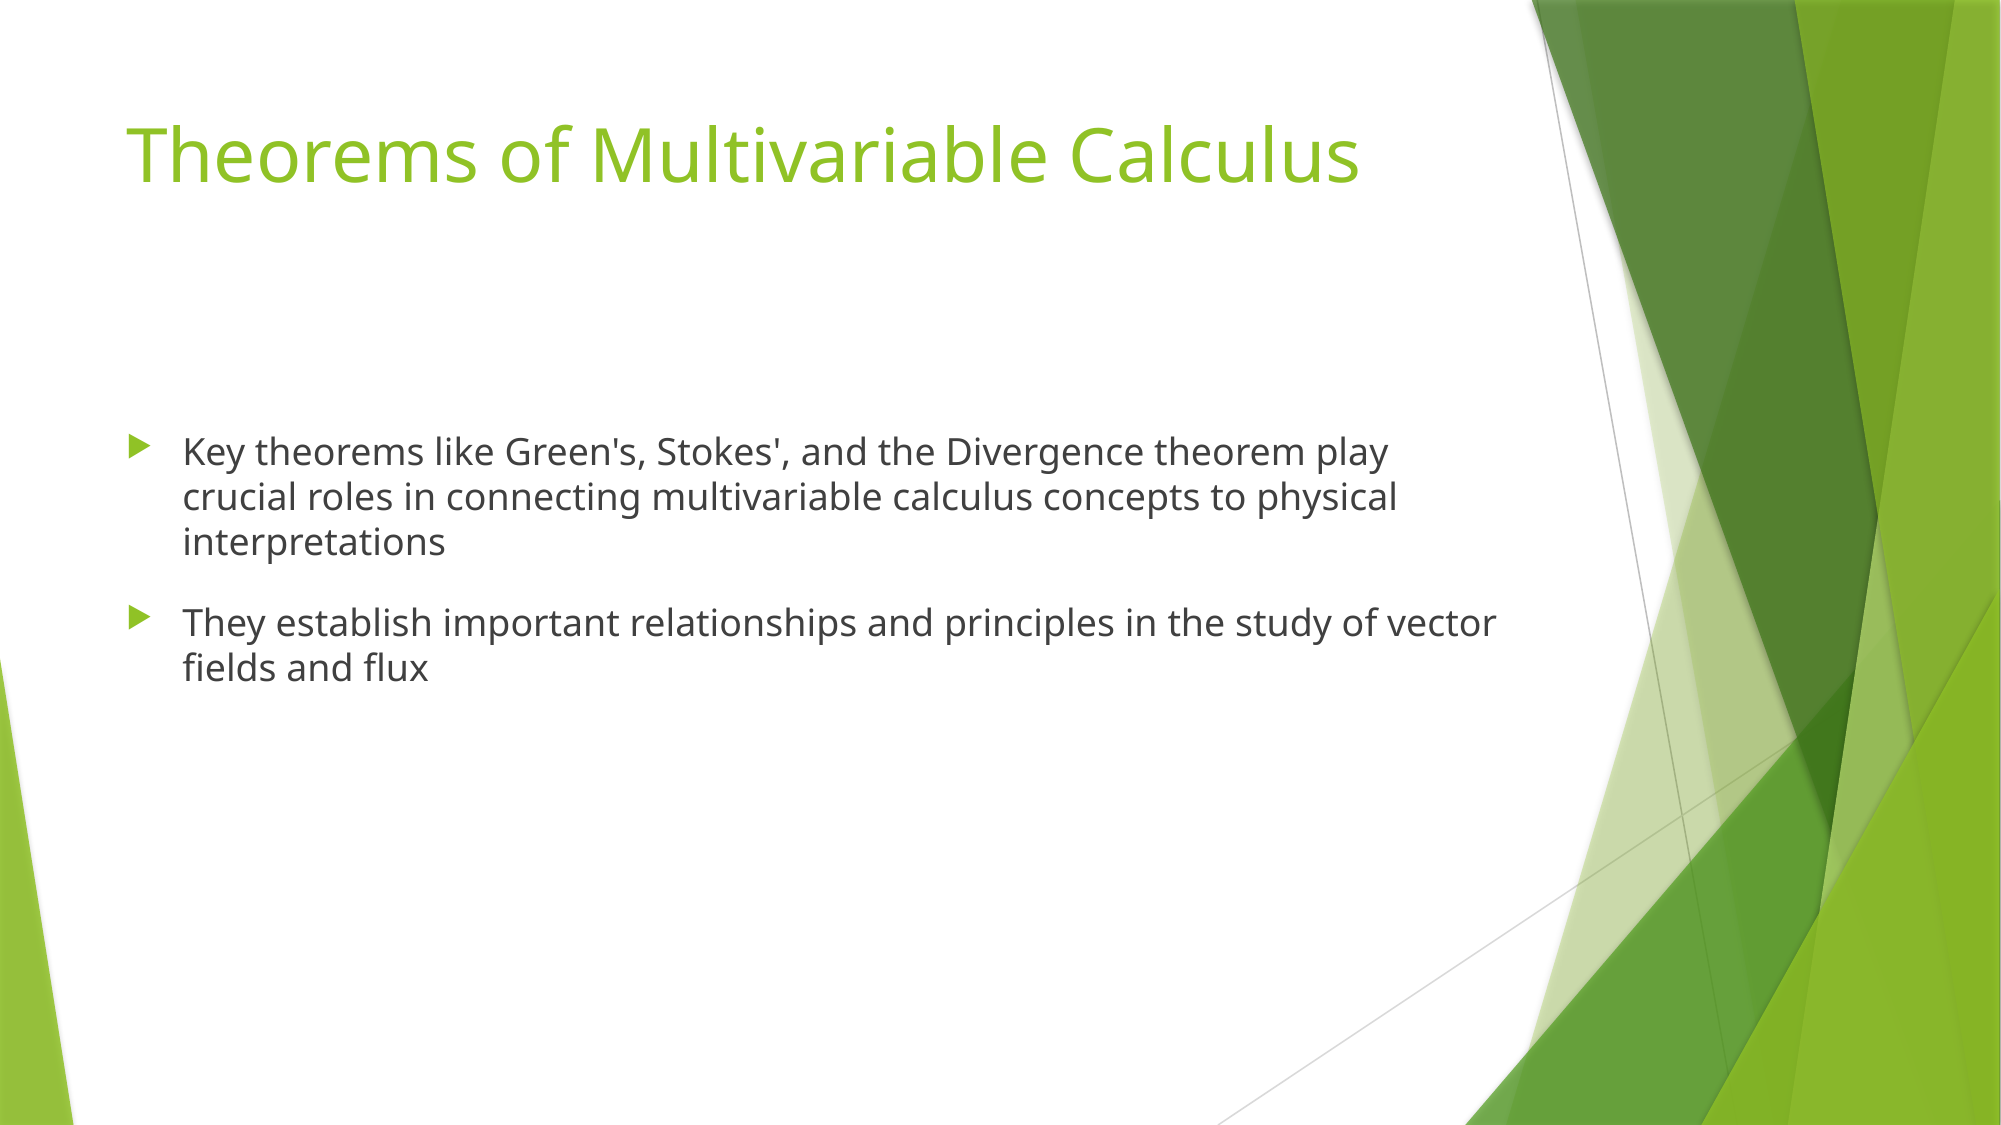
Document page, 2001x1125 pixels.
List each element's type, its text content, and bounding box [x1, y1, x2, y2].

list Key theorems like Green's, Stokes', and the Divergence theorem play crucial roles in connecting multivariable calculus concepts to physical interpretations They establish important relationships and principles in the study of vector fields and flux [111, 354, 1522, 992]
title Theorems of Multivariable Calculus [111, 99, 1522, 317]
